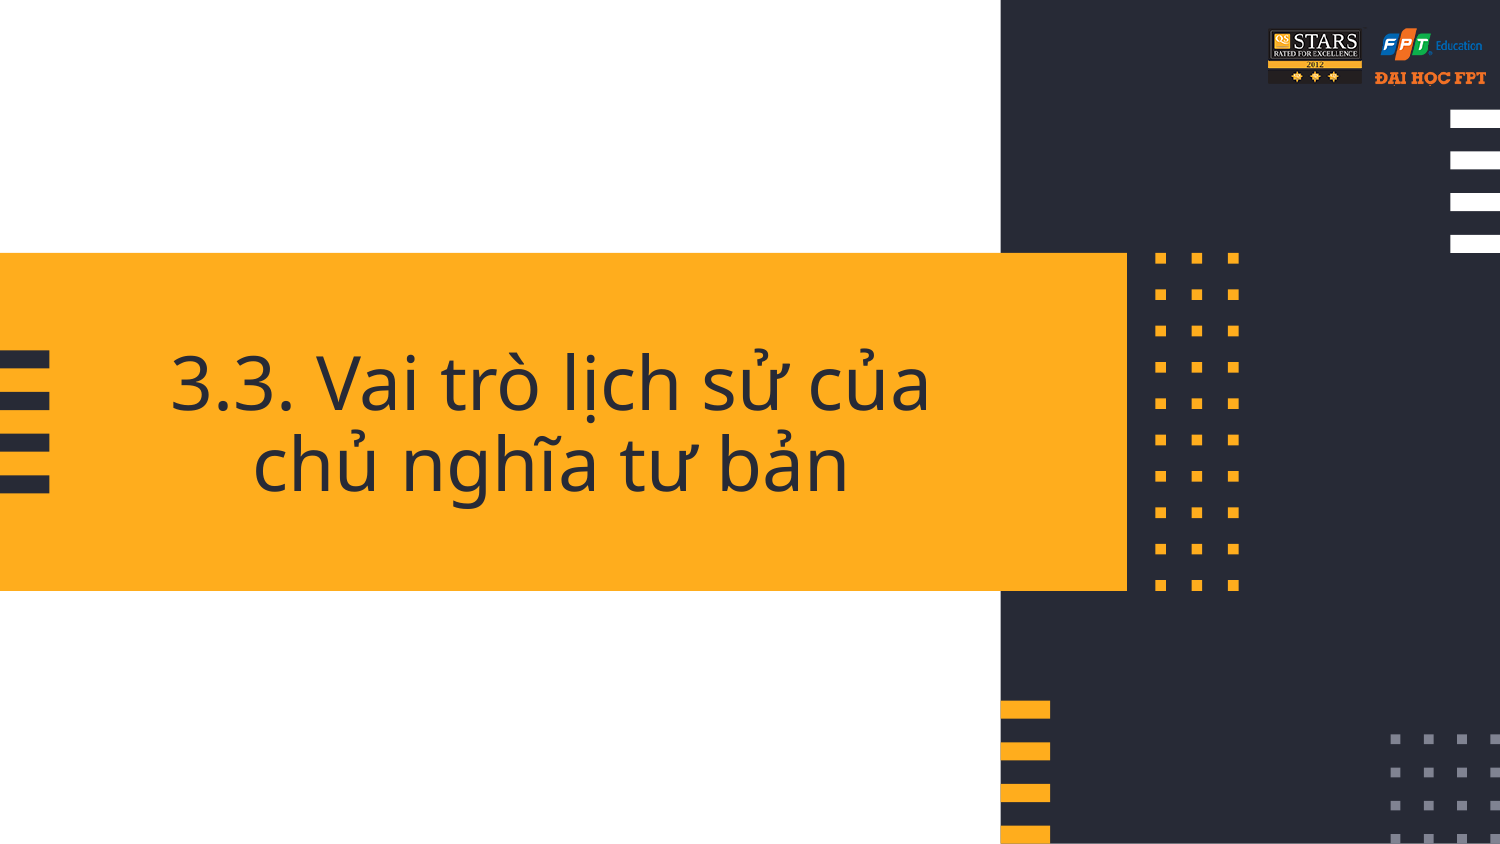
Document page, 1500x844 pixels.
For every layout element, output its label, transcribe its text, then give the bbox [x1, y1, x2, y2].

picture [1267, 26, 1486, 87]
title 3.3. Vai trò lịch sử của chủ nghĩa tư bản [100, 364, 1003, 508]
